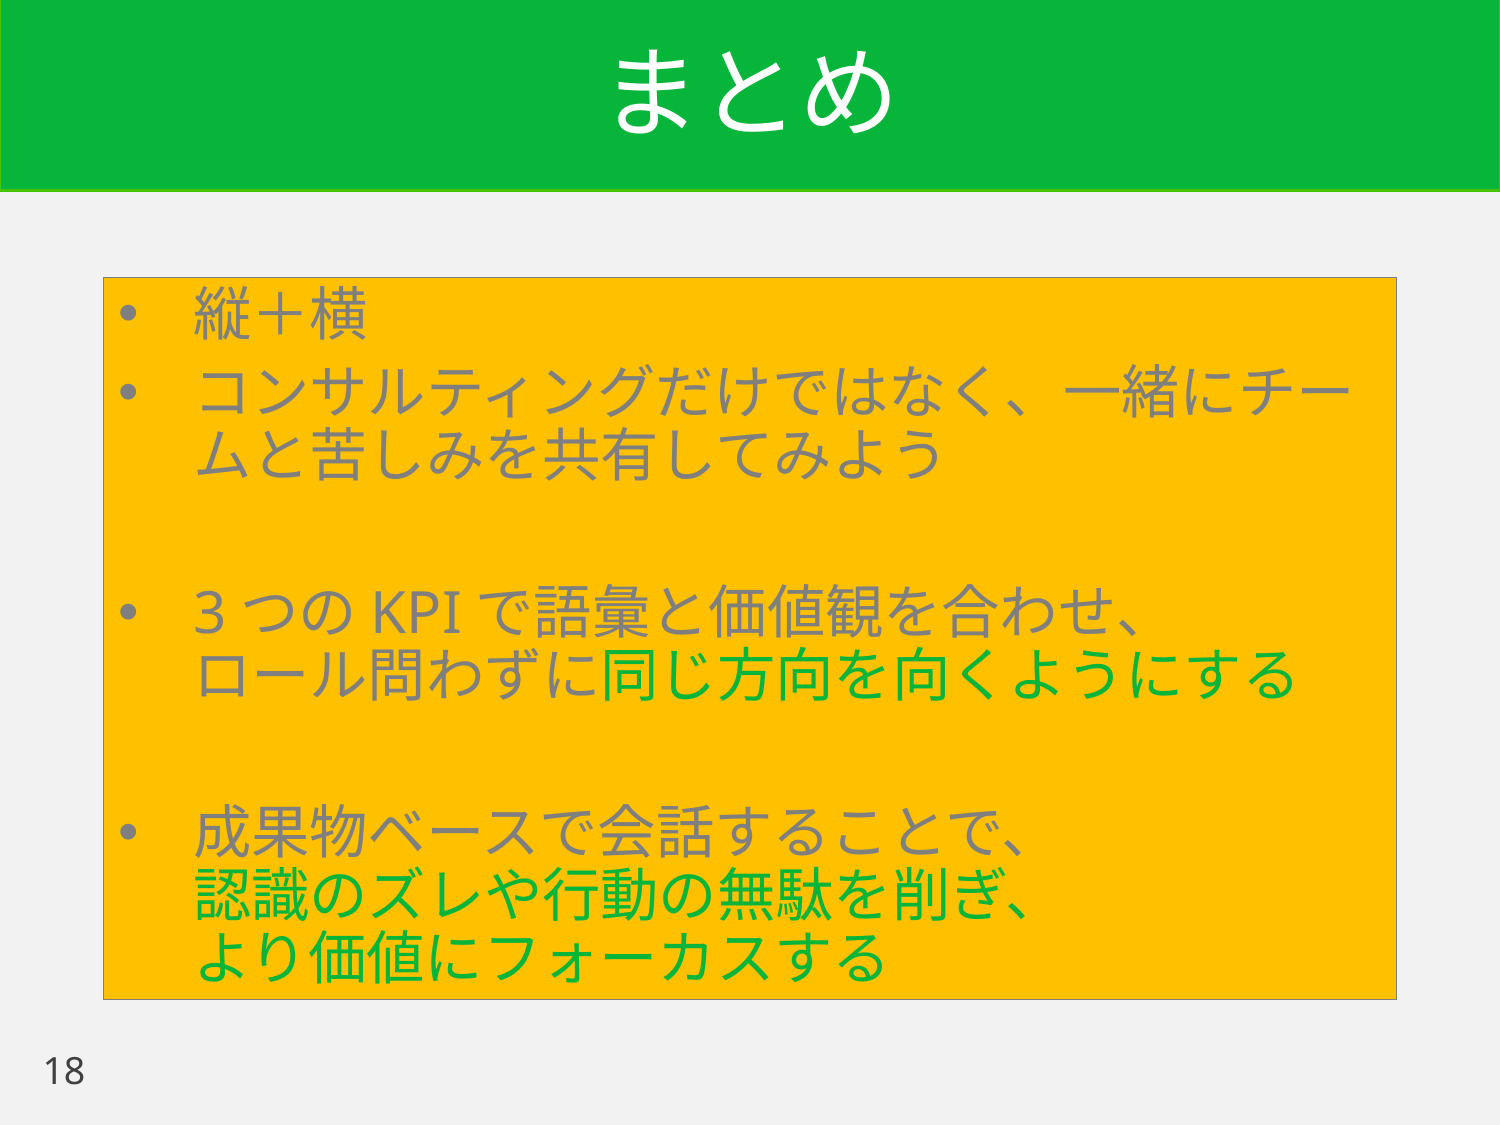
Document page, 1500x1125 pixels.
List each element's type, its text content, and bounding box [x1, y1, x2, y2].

list 縦＋横 コンサルティングだけではなく、一緒にチームと苦しみを共有してみよう 3つのKPIで語彙と価値観を合わせ、 ロール問わずに同じ方向を向くようにする 成果物ベースで会話することで、 認識のズレや行動の無駄を削ぎ、 より価値にフォーカスする [103, 277, 1397, 1000]
title まとめ [0, 53, 1500, 140]
slide_number 18 [27, 1042, 146, 1102]
